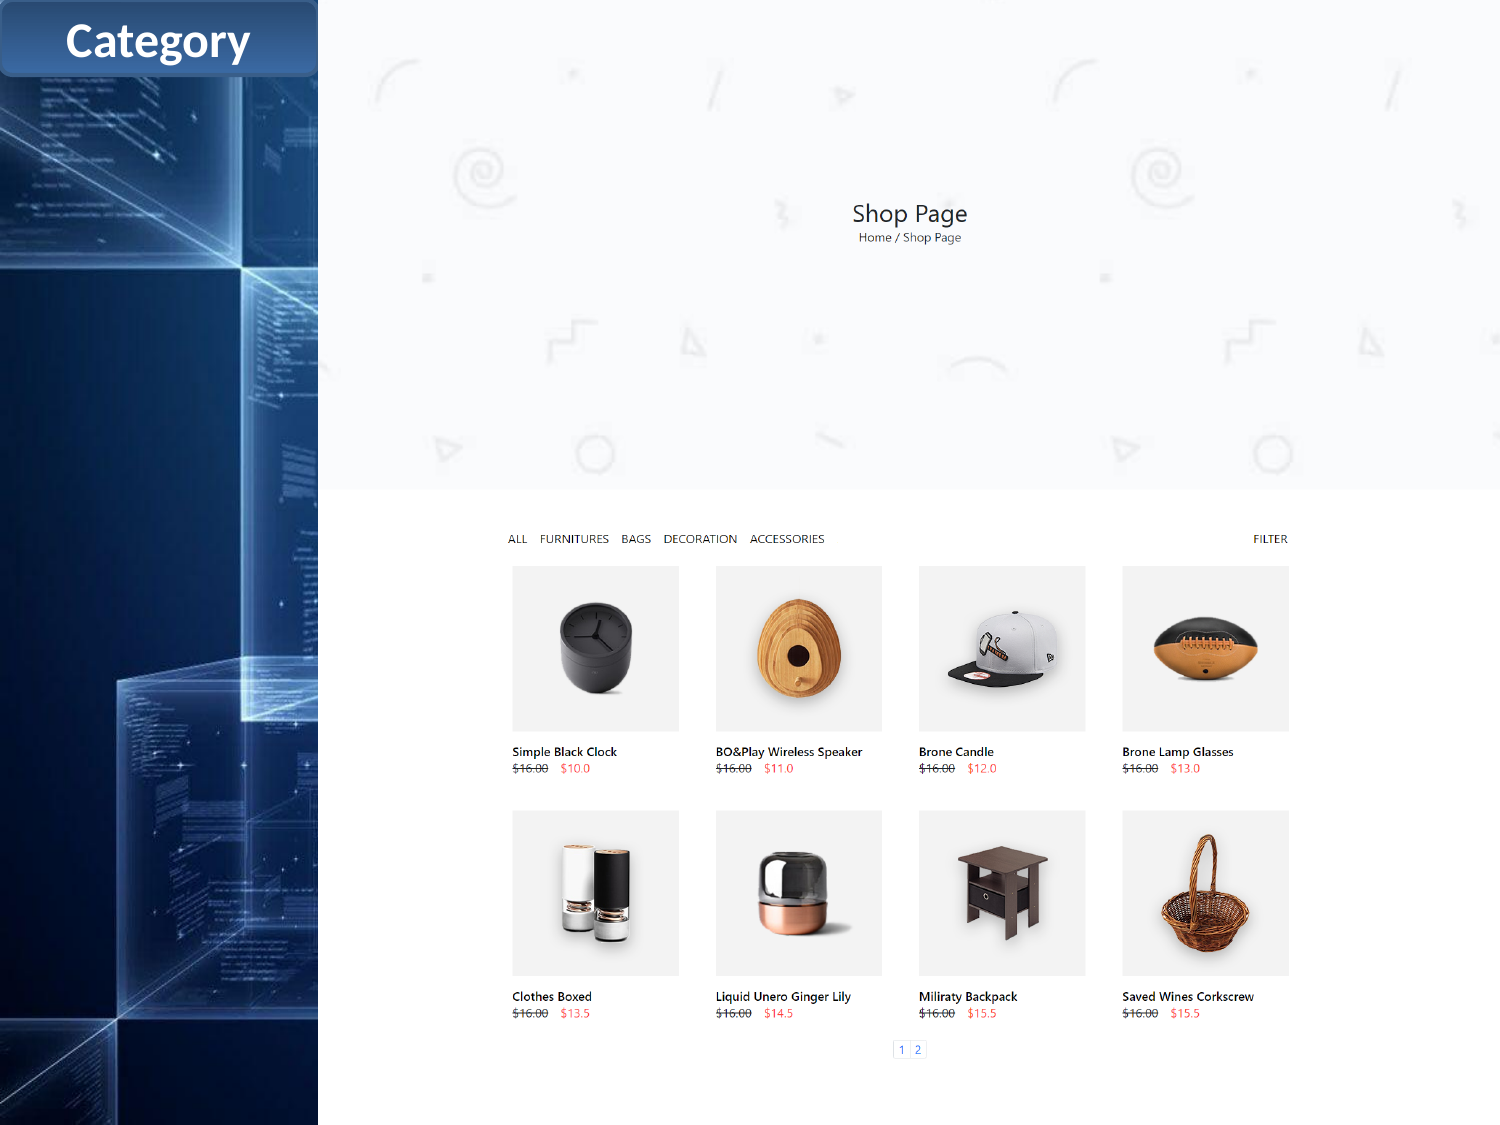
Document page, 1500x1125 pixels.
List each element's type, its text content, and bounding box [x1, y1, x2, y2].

picture [0, 0, 1500, 1125]
picture [0, 0, 7, 7]
text_box Category [0, 0, 314, 75]
